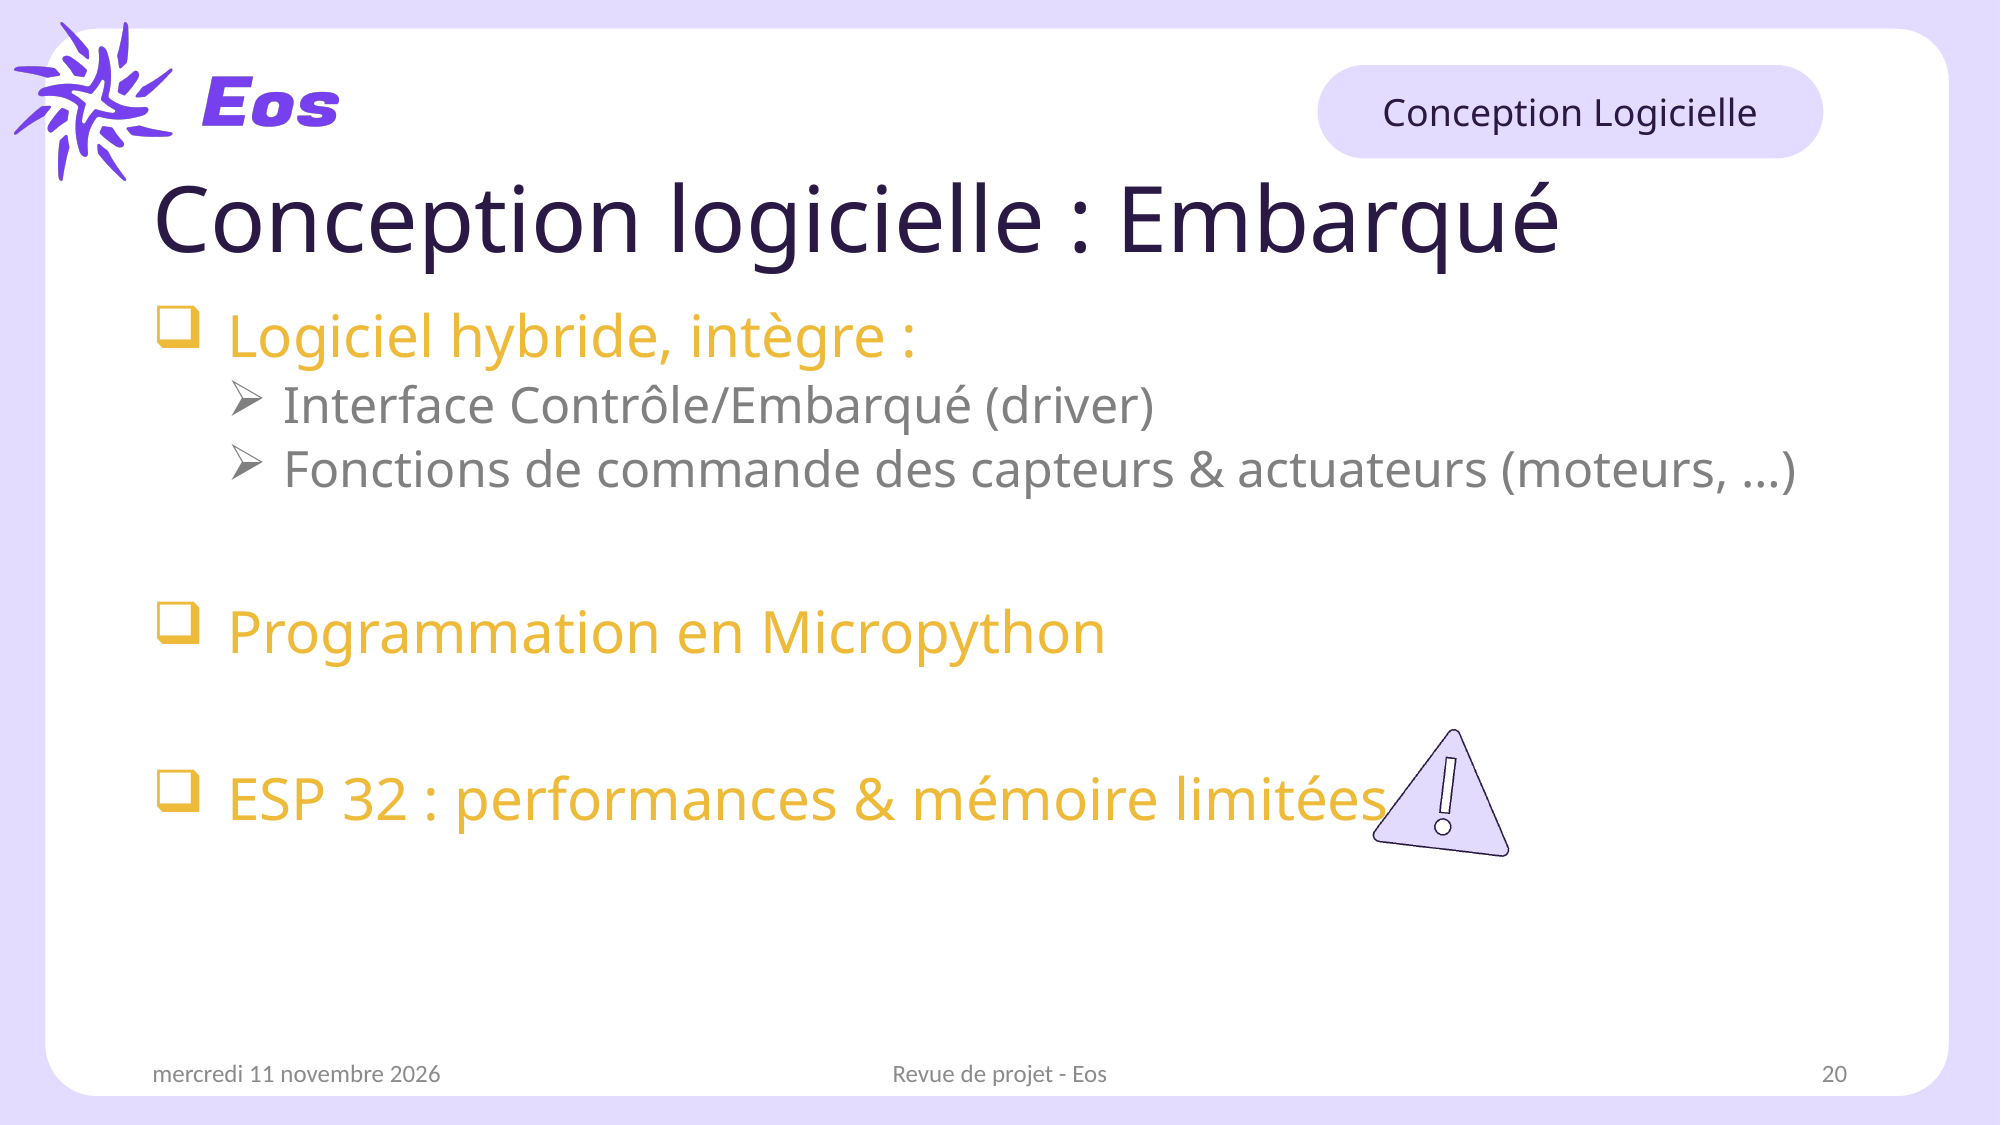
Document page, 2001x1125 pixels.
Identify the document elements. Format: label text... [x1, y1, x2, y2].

text_box Conception Logicielle [1316, 63, 1825, 160]
picture [1363, 706, 1531, 873]
slide_number 20 [1412, 1042, 1863, 1103]
footer Revue de projet - Eos [662, 1042, 1338, 1103]
picture [14, 22, 339, 181]
title Conception logicielle : Embarqué [137, 158, 1863, 288]
list Logiciel hybride, intègre : Interface Contrôle/Embarqué (driver) Fonctions de commande des capteurs & actuateurs (moteurs, …) Programmation en Micropython ESP 32 : performances & mémoire limitées [137, 299, 1863, 1014]
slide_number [137, 1042, 588, 1103]
